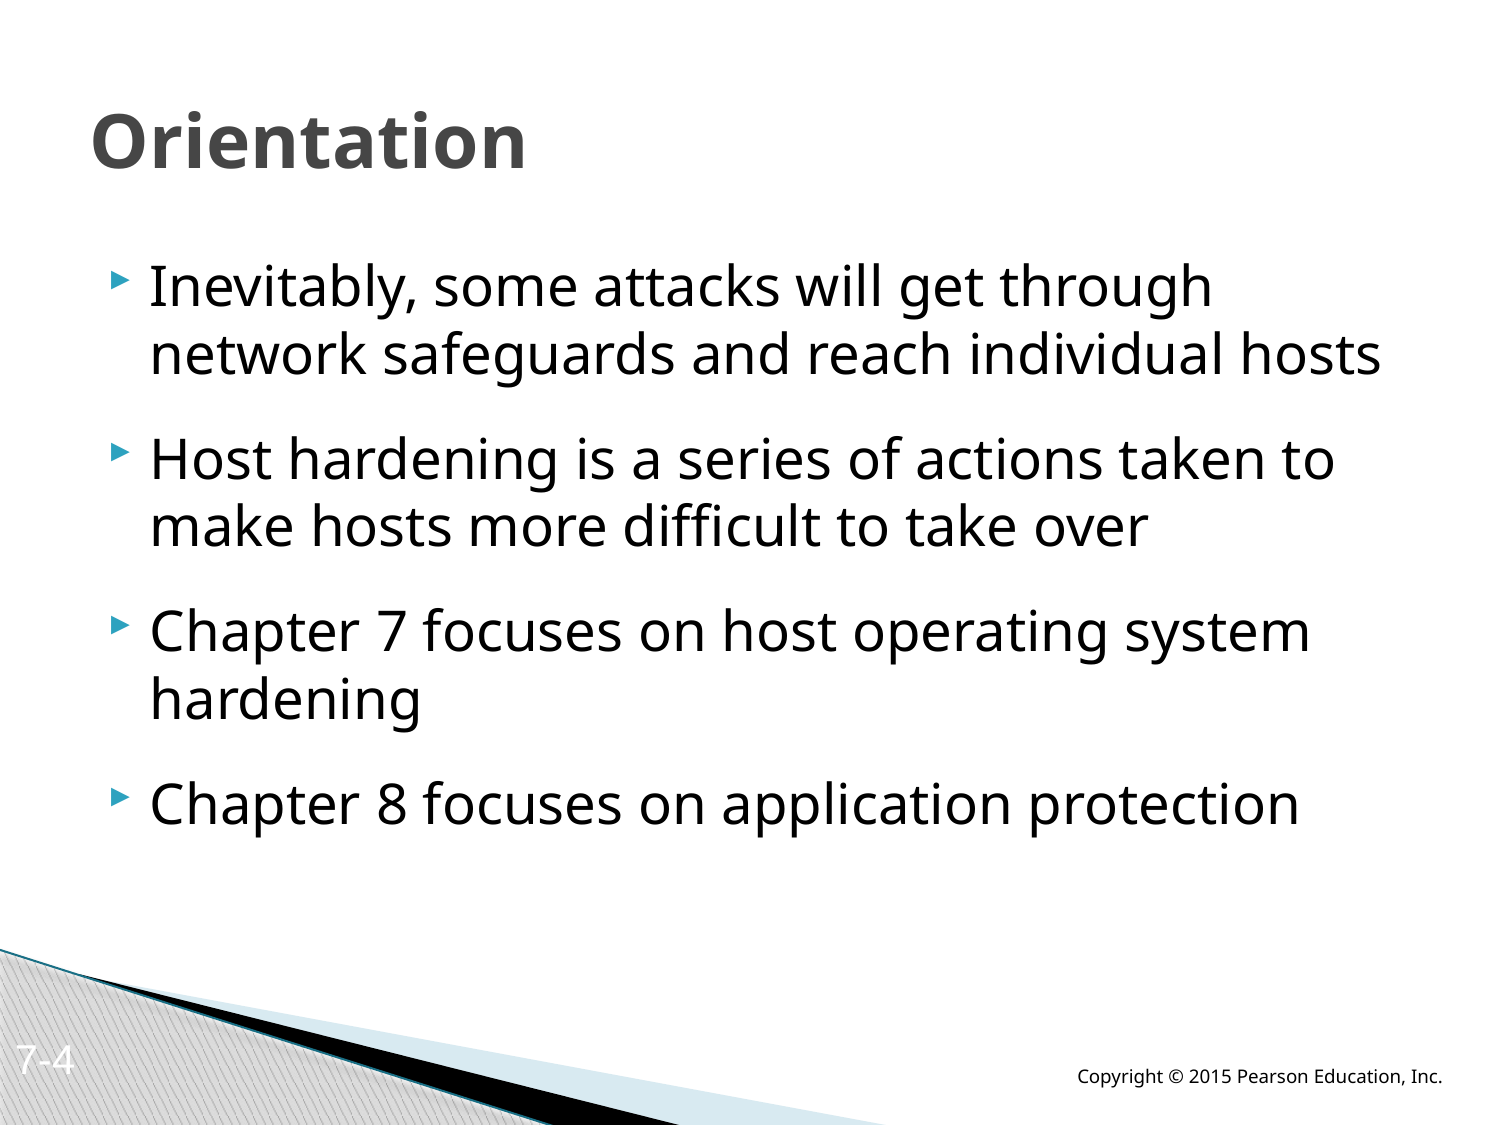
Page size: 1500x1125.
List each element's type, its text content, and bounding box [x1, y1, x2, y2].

title Orientation [75, 45, 1425, 233]
slide_number 7-4 [0, 1025, 125, 1085]
list Inevitably, some attacks will get through network safeguards and reach individual hosts Host hardening is a series of actions taken to make hosts more difficult to take over Chapter 7 focuses on host operating system hardening Chapter 8 focuses on application protection [75, 242, 1425, 986]
